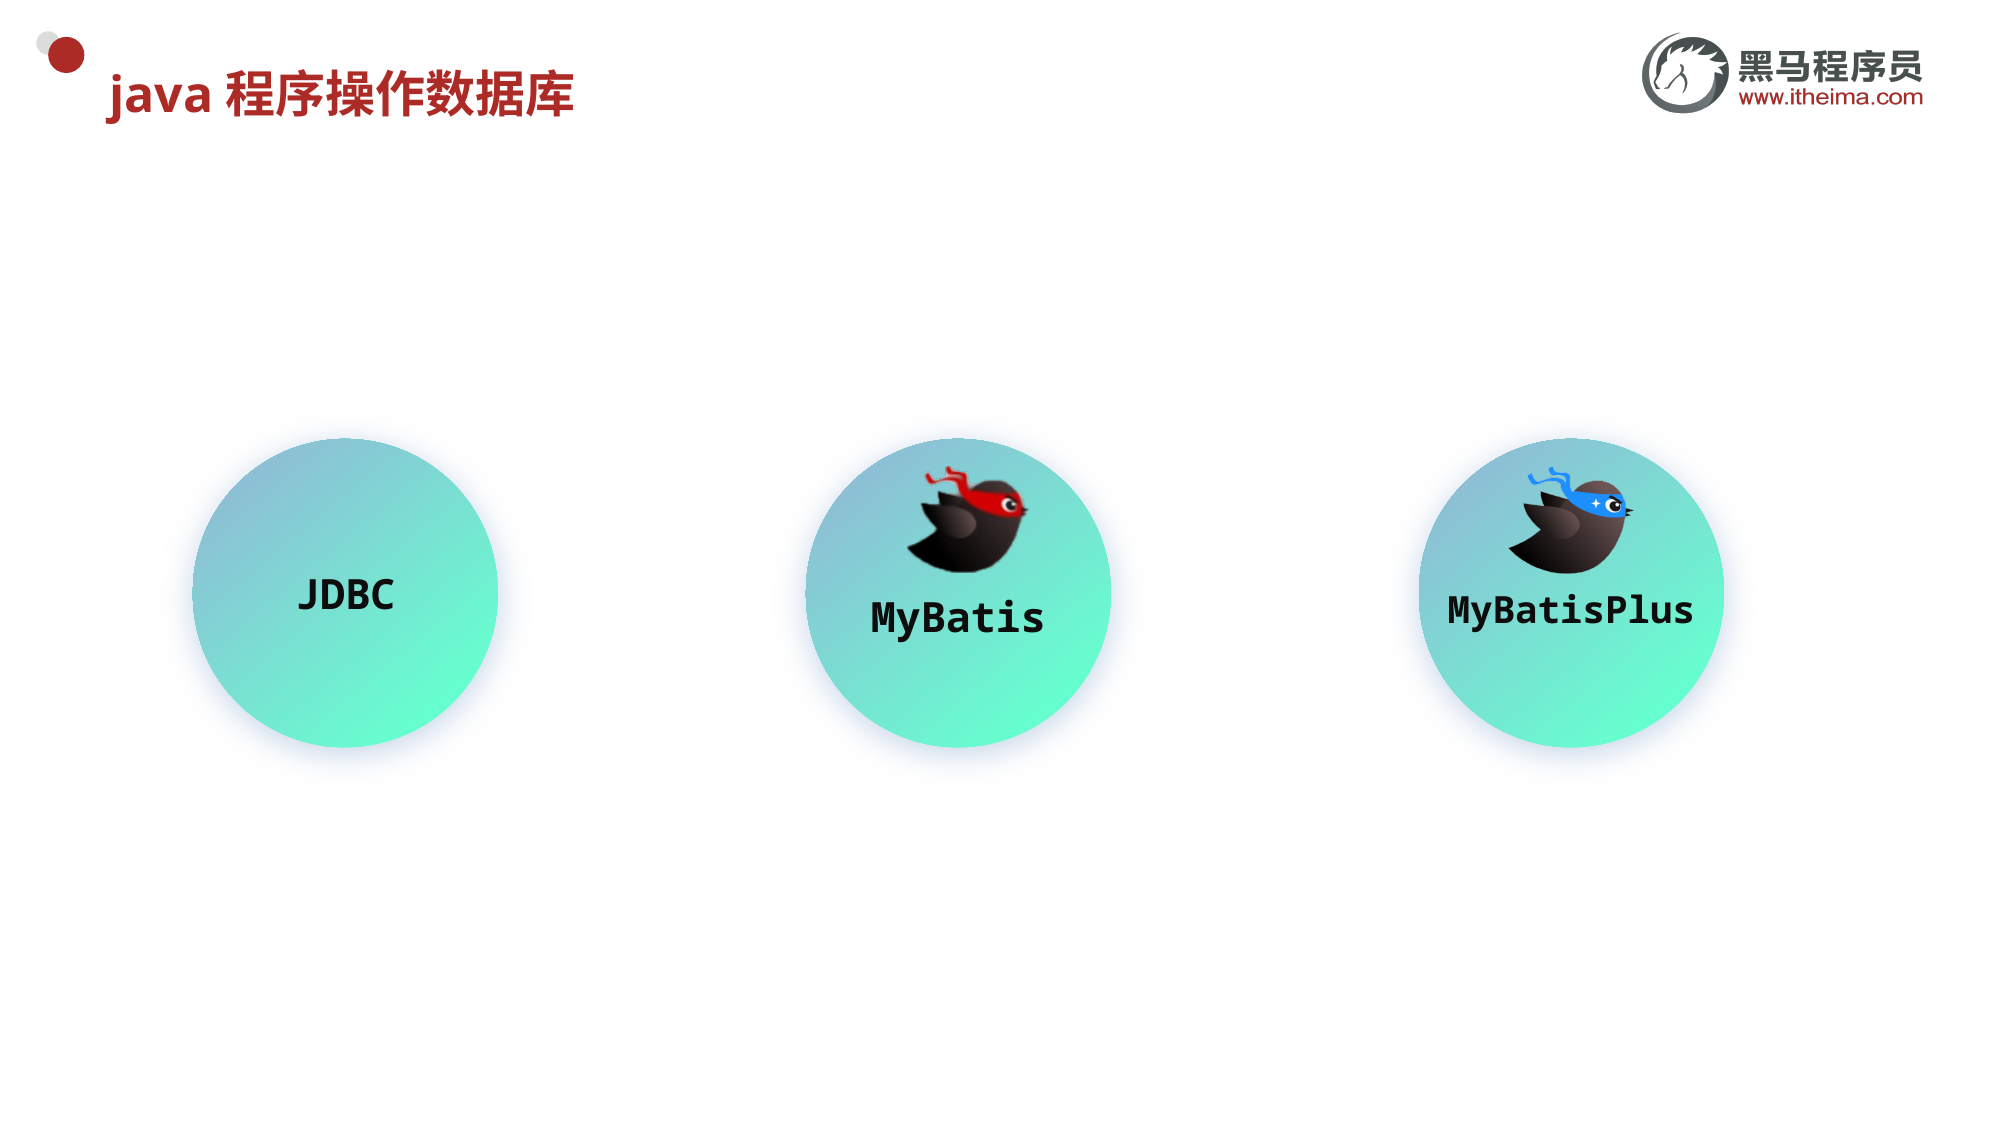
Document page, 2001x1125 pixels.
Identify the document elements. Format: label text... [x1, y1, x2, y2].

title java程序操作数据库 [94, 55, 1858, 133]
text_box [805, 438, 1111, 748]
text_box JDBC [192, 438, 498, 748]
picture [1633, 24, 1937, 125]
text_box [1419, 438, 1724, 748]
